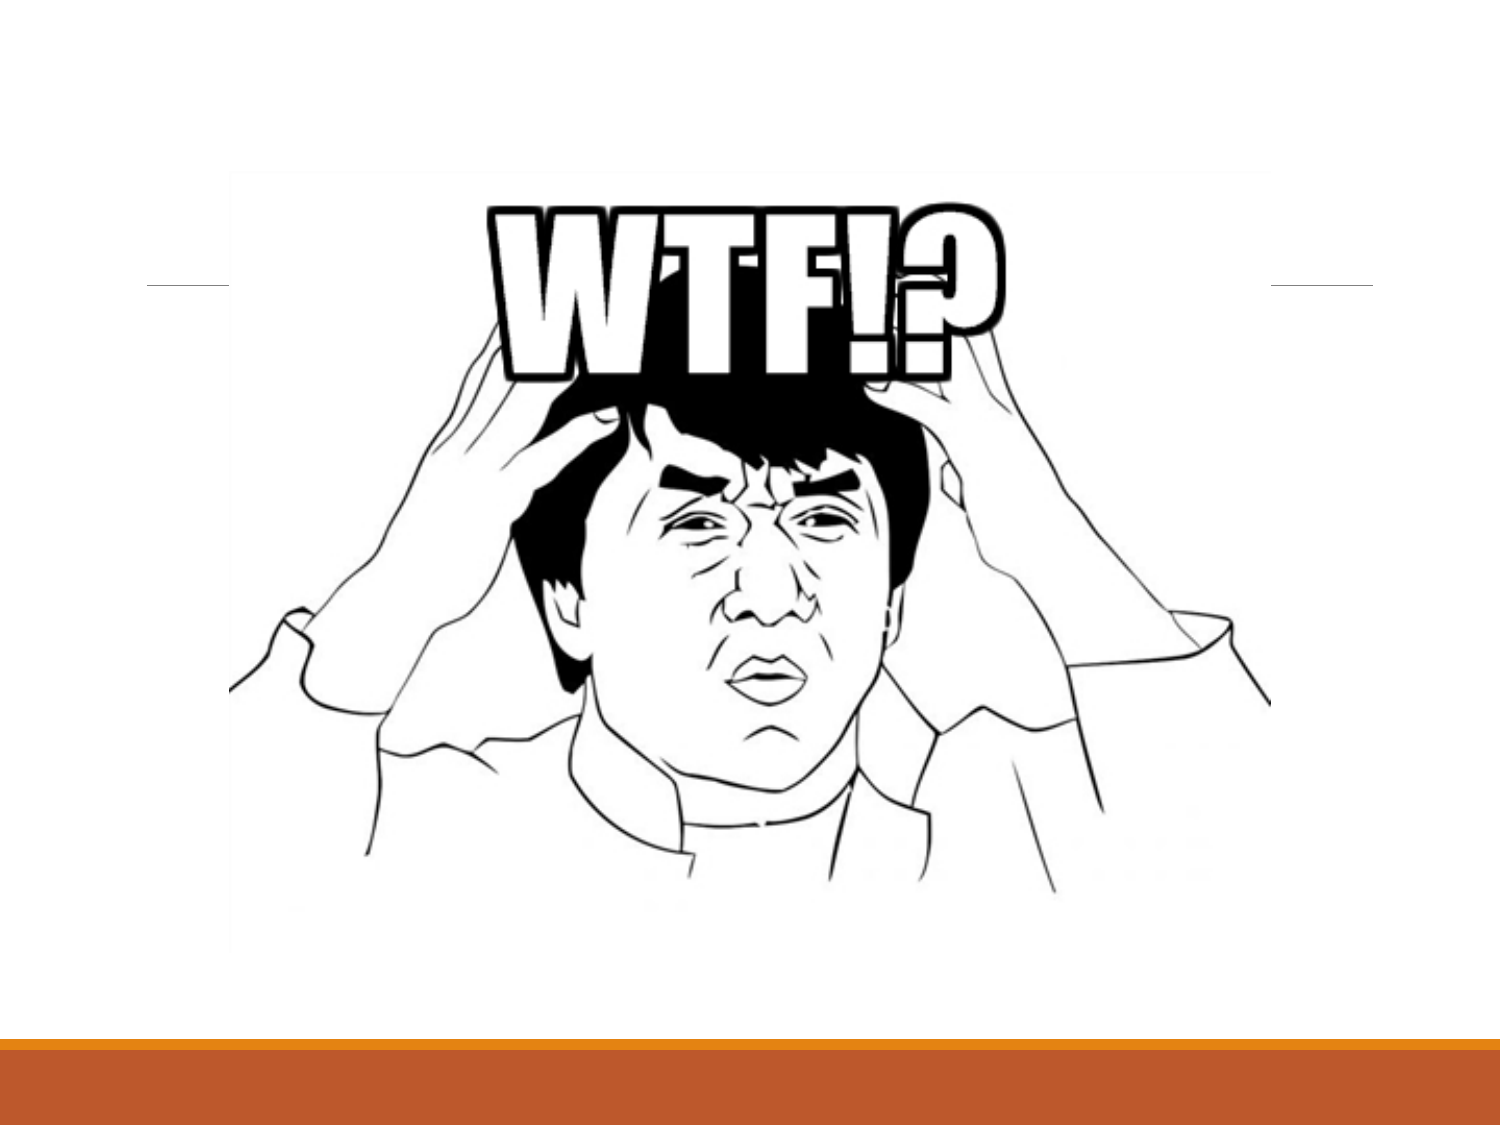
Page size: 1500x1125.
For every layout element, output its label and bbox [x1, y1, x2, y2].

picture [228, 171, 1272, 954]
